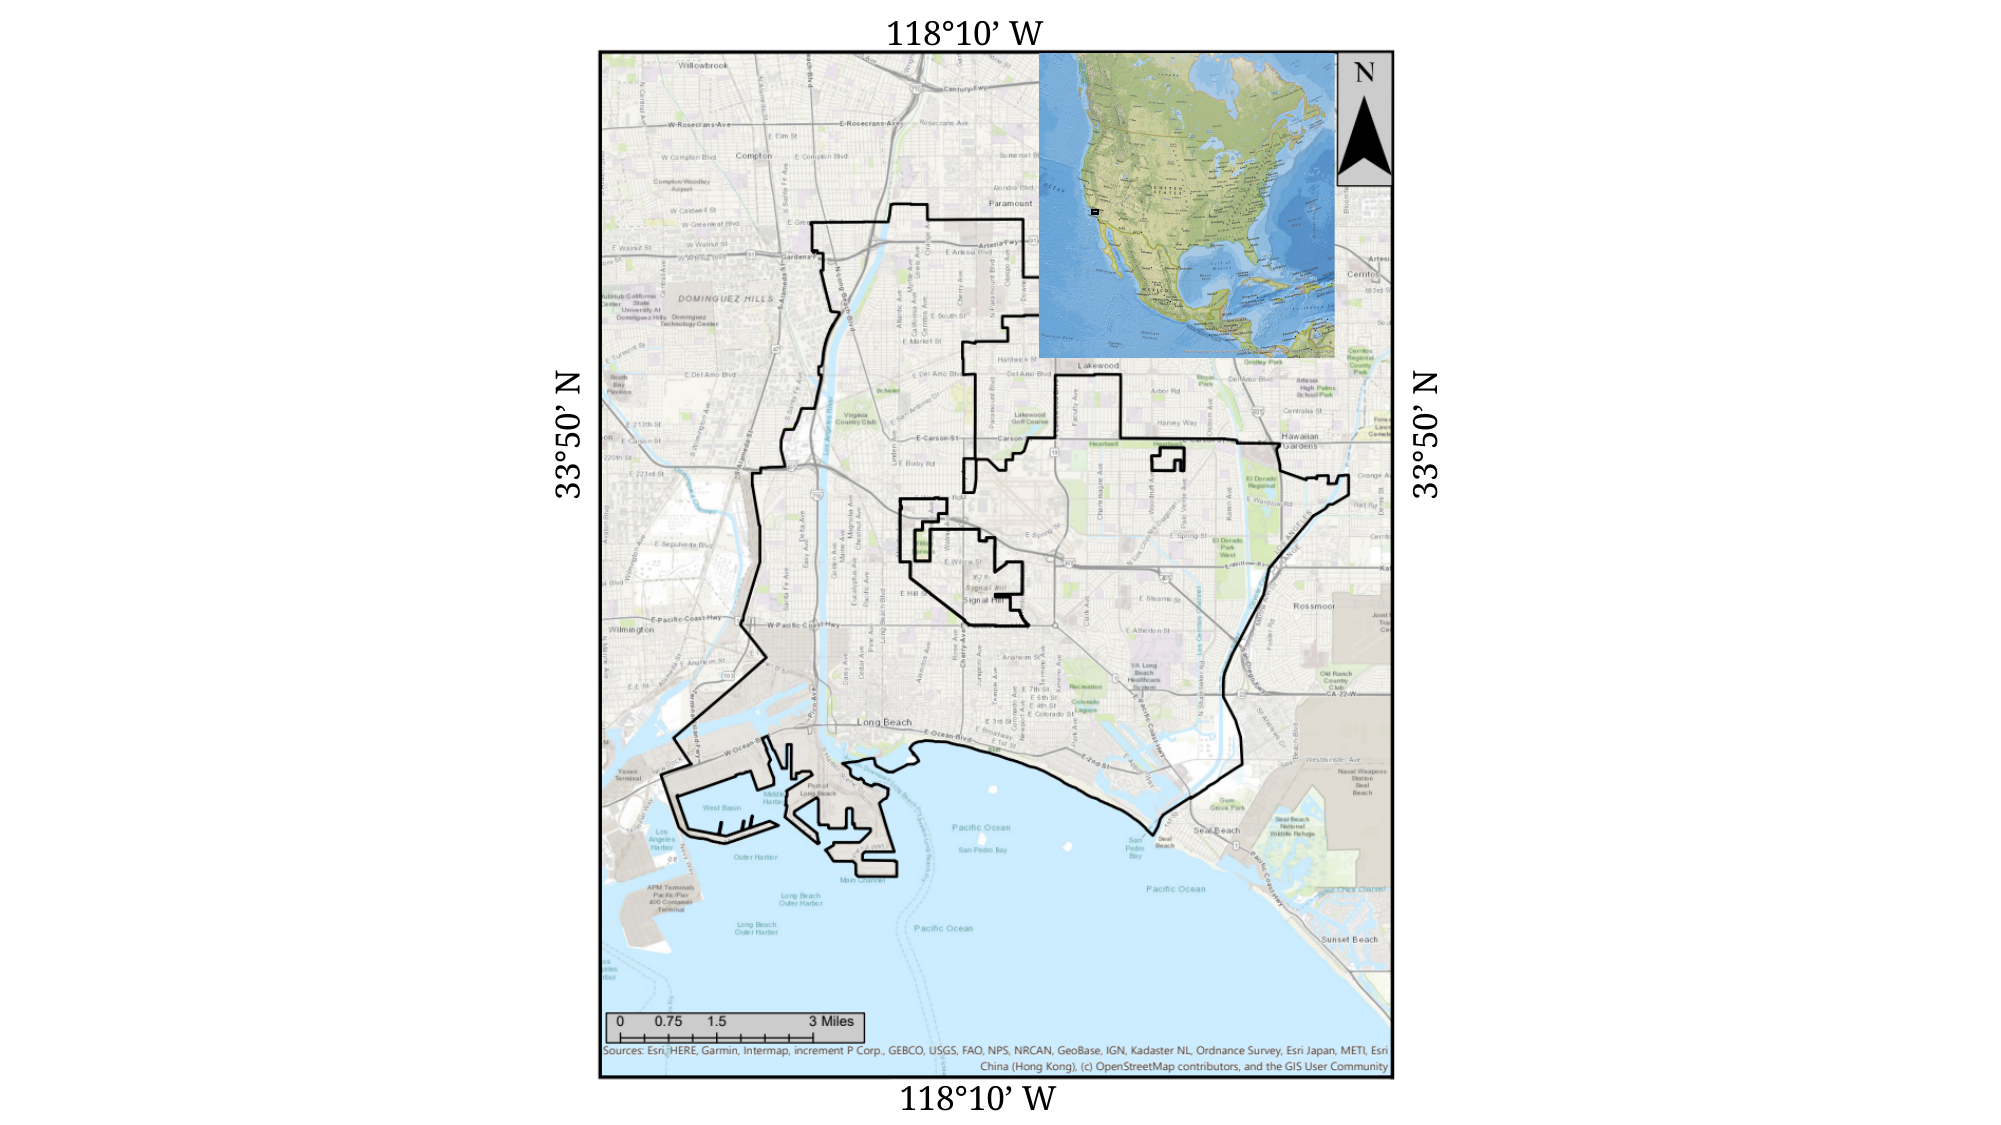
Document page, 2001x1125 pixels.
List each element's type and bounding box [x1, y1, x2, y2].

text_box [538, 0, 1452, 1125]
